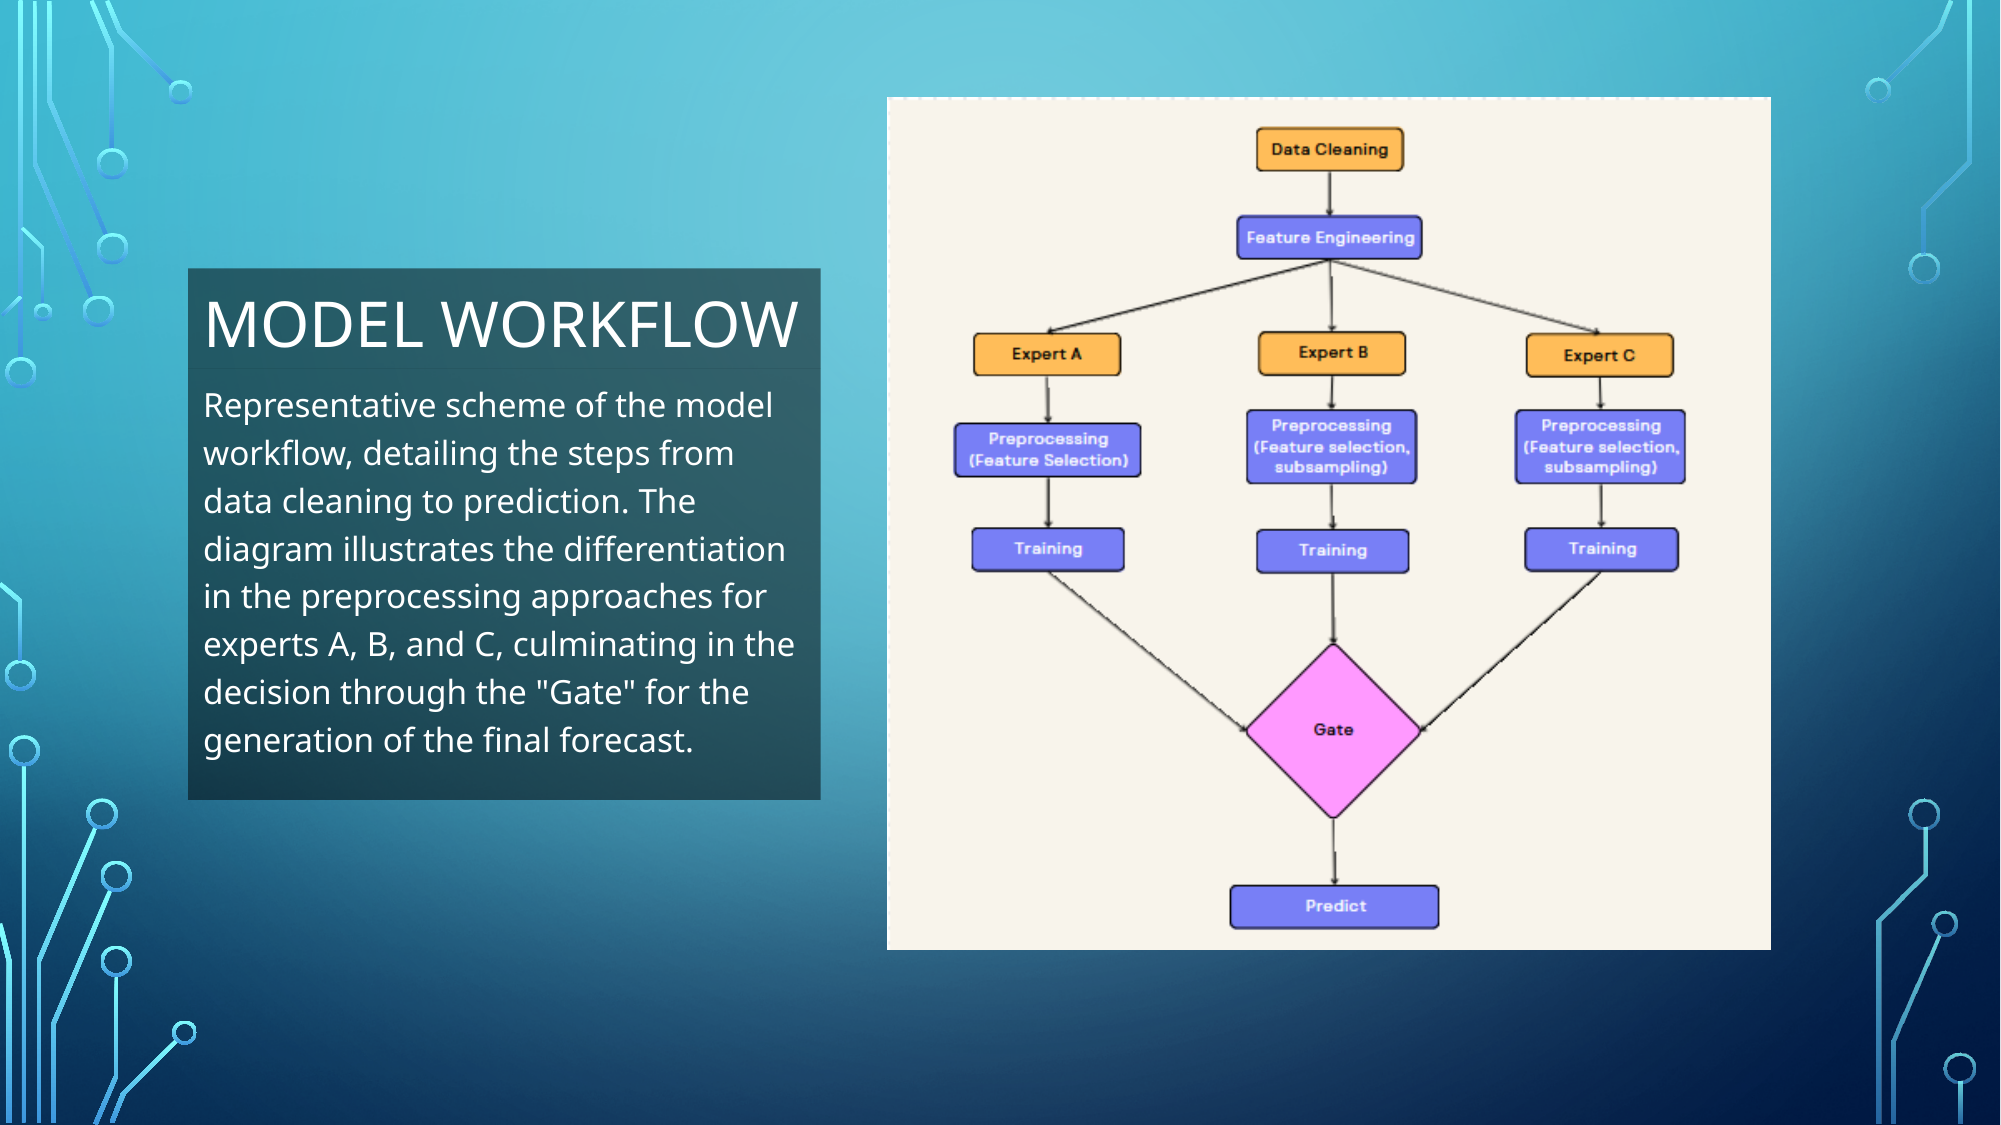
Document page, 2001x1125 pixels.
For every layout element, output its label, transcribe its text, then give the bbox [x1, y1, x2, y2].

picture [886, 96, 1772, 951]
title Model Workflow [188, 268, 821, 368]
text_box Representative scheme of the model workflow, detailing the steps from data cleaning to prediction. The diagram illustrates the differentiation in the preprocessing approaches for experts A, B, and C, culminating in the decision through the "Gate" for the generation of the final forecast. [188, 368, 821, 800]
